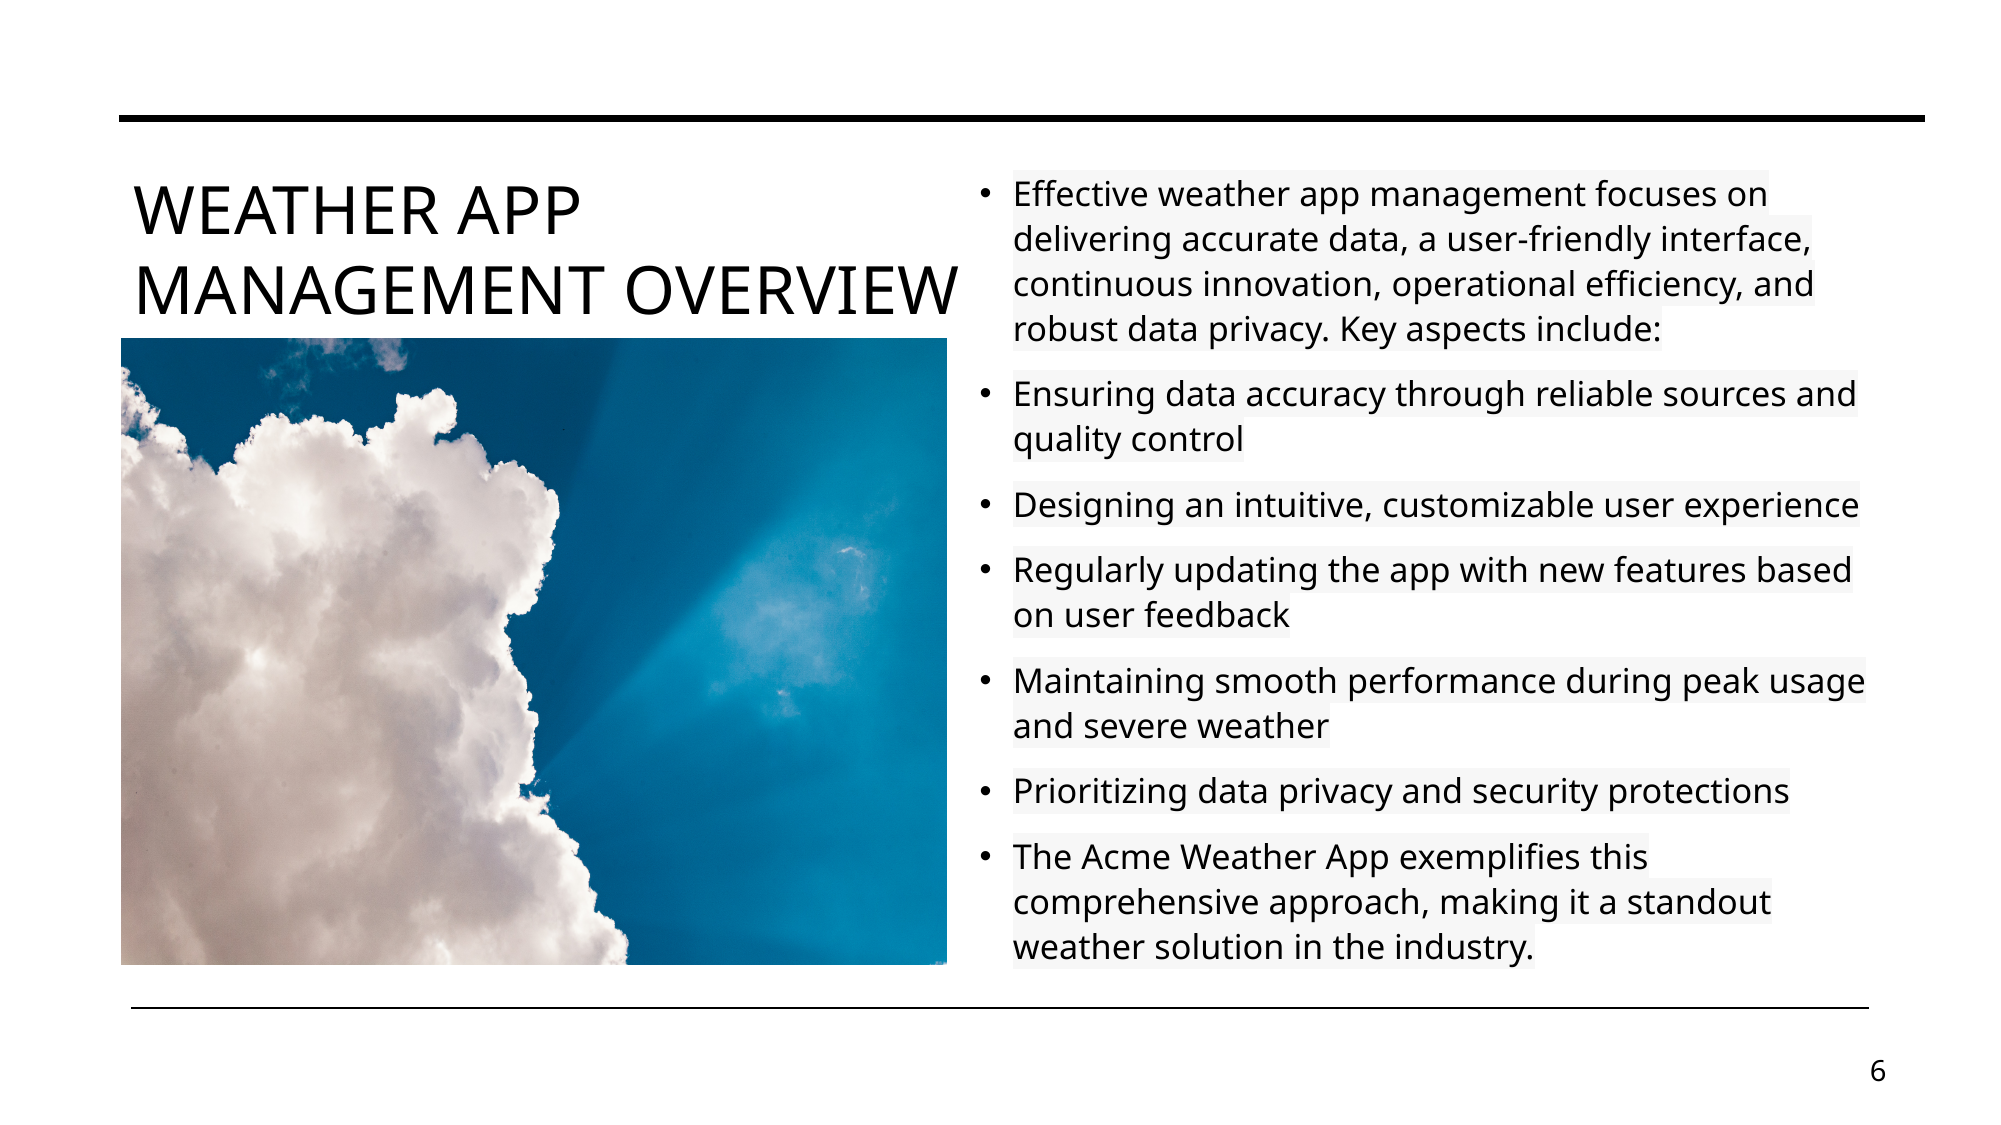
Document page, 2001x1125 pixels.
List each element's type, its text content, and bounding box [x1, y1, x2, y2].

title Weather app management overview [118, 160, 964, 339]
list Effective weather app management focuses on delivering accurate data, a user-friendly interface, continuous innovation, operational efficiency, and robust data privacy. Key aspects include: Ensuring data accuracy through reliable sources and quality control Designing an intuitive, customizable user experience Regularly updating the app with new features based on user feedback Maintaining smooth performance during peak usage and severe weather Prioritizing data privacy and security protections The Acme Weather App exemplifies this comprehensive approach, making it a standout weather solution in the industry. [964, 160, 1882, 1017]
slide_number 6 [1791, 1042, 1902, 1103]
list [121, 338, 947, 965]
